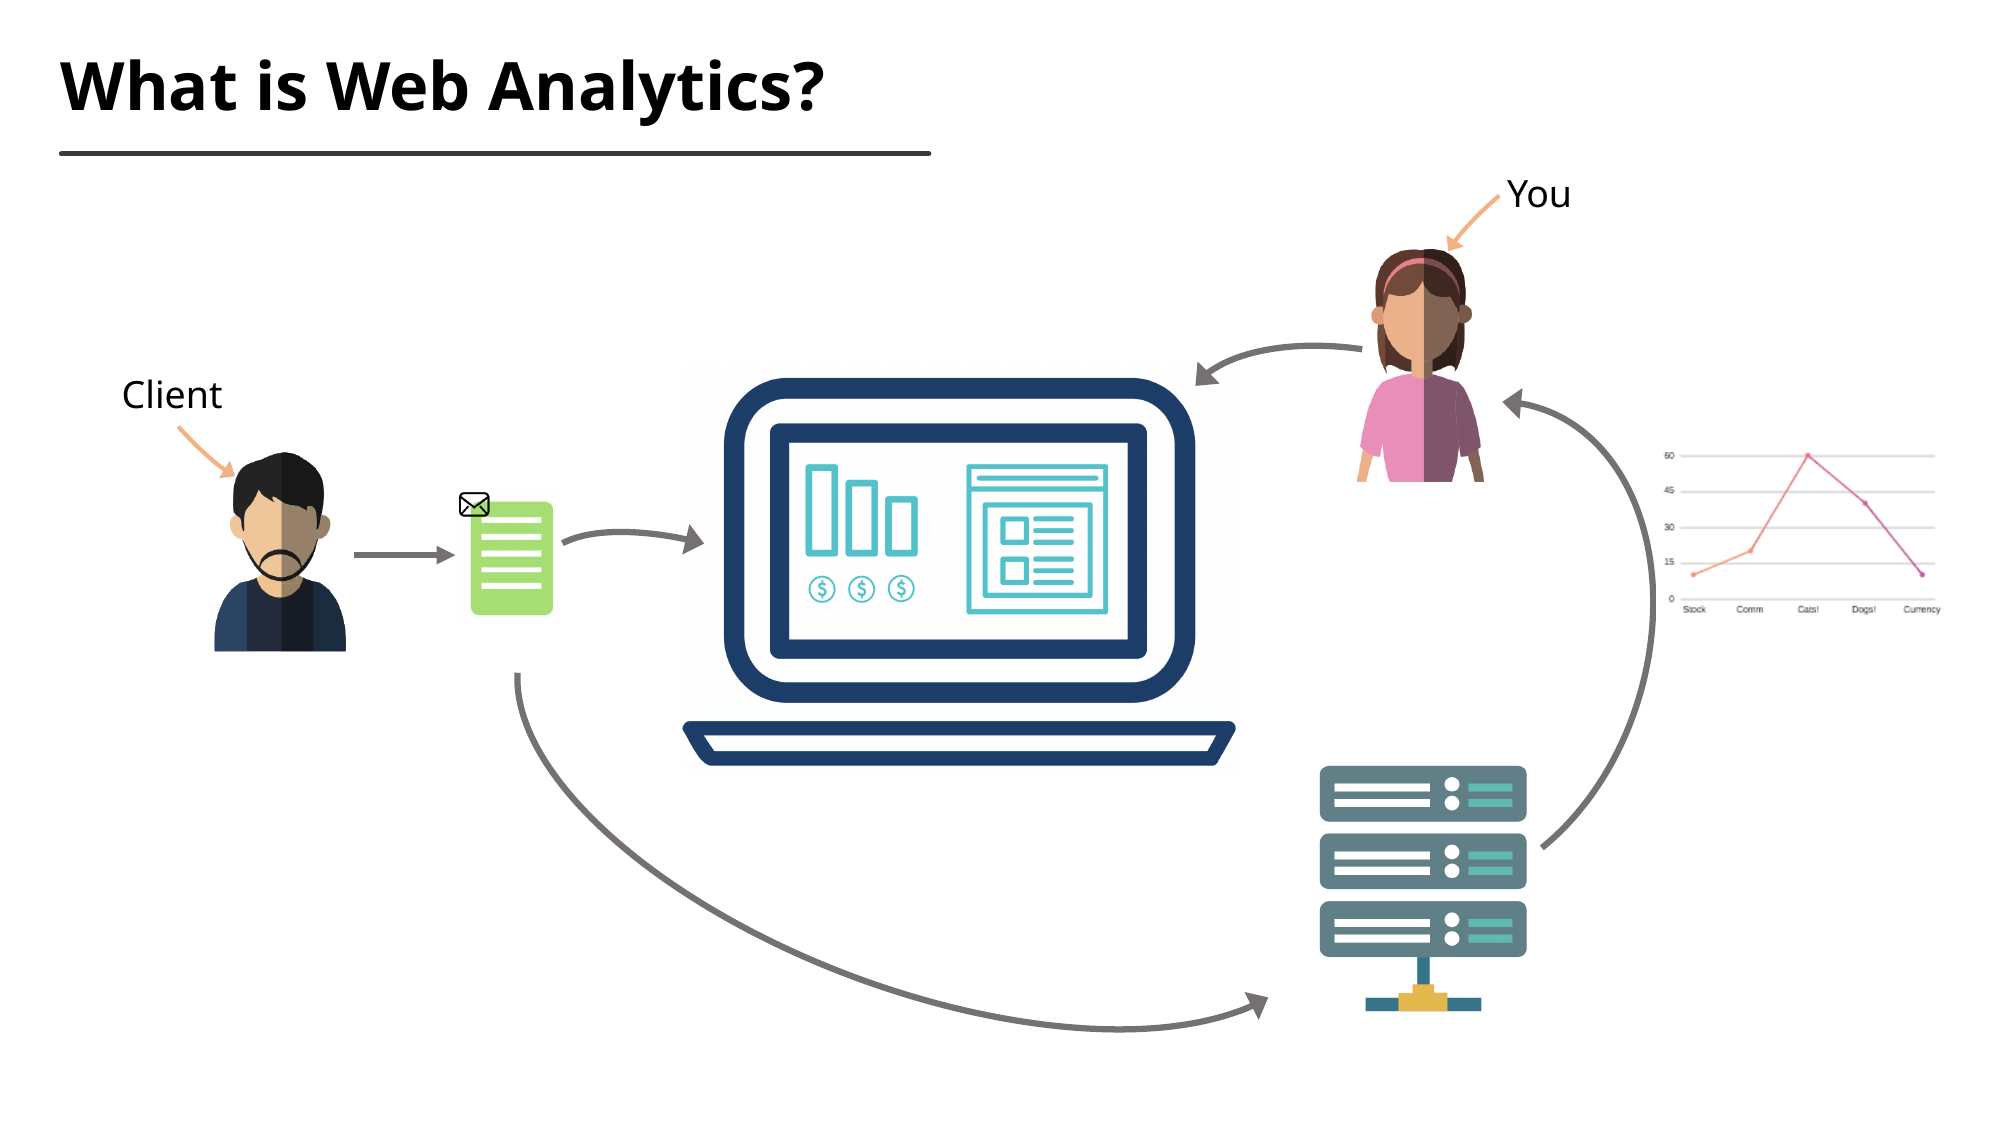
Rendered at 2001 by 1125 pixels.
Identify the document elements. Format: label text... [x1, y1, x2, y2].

text_box [563, 531, 682, 609]
picture [207, 452, 354, 659]
text_box What is Web Analytics? [46, 36, 841, 131]
text_box [1223, 345, 1344, 427]
picture [1344, 229, 1500, 498]
text_box [1464, 195, 1512, 229]
text_box Client [106, 363, 238, 424]
picture [1656, 439, 1955, 622]
picture [455, 488, 563, 622]
text_box [516, 672, 1269, 1030]
text_box [1465, 392, 1654, 849]
picture [1309, 758, 1536, 1018]
picture [682, 363, 1242, 774]
text_box [177, 424, 219, 457]
text_box You [1492, 162, 1588, 223]
